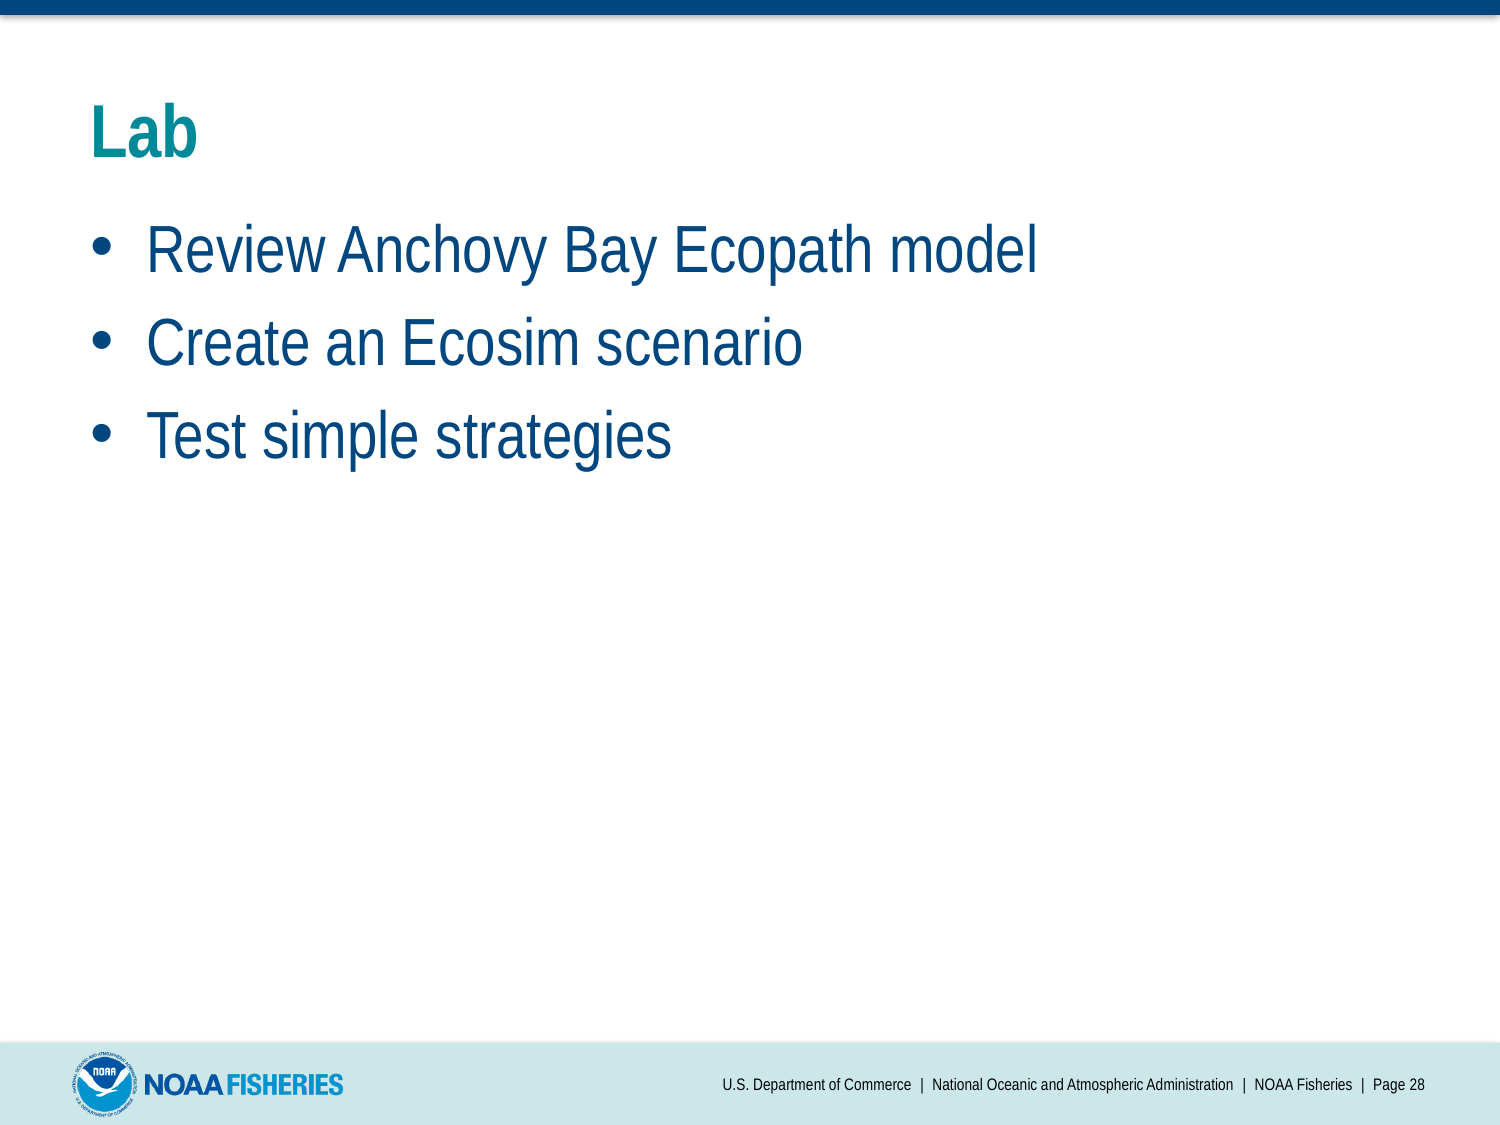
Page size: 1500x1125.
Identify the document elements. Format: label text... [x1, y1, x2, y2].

slide_number U.S. Department of Commerce | National Oceanic and Atmospheric Administration | NOAA Fisheries | Page 28 [375, 1042, 1425, 1125]
picture [335, 1078, 343, 1085]
picture [72, 1052, 343, 1117]
title Lab [75, 75, 1425, 186]
list Review Anchovy Bay Ecopath model Create an Ecosim scenario Test simple strategies [75, 198, 1425, 941]
